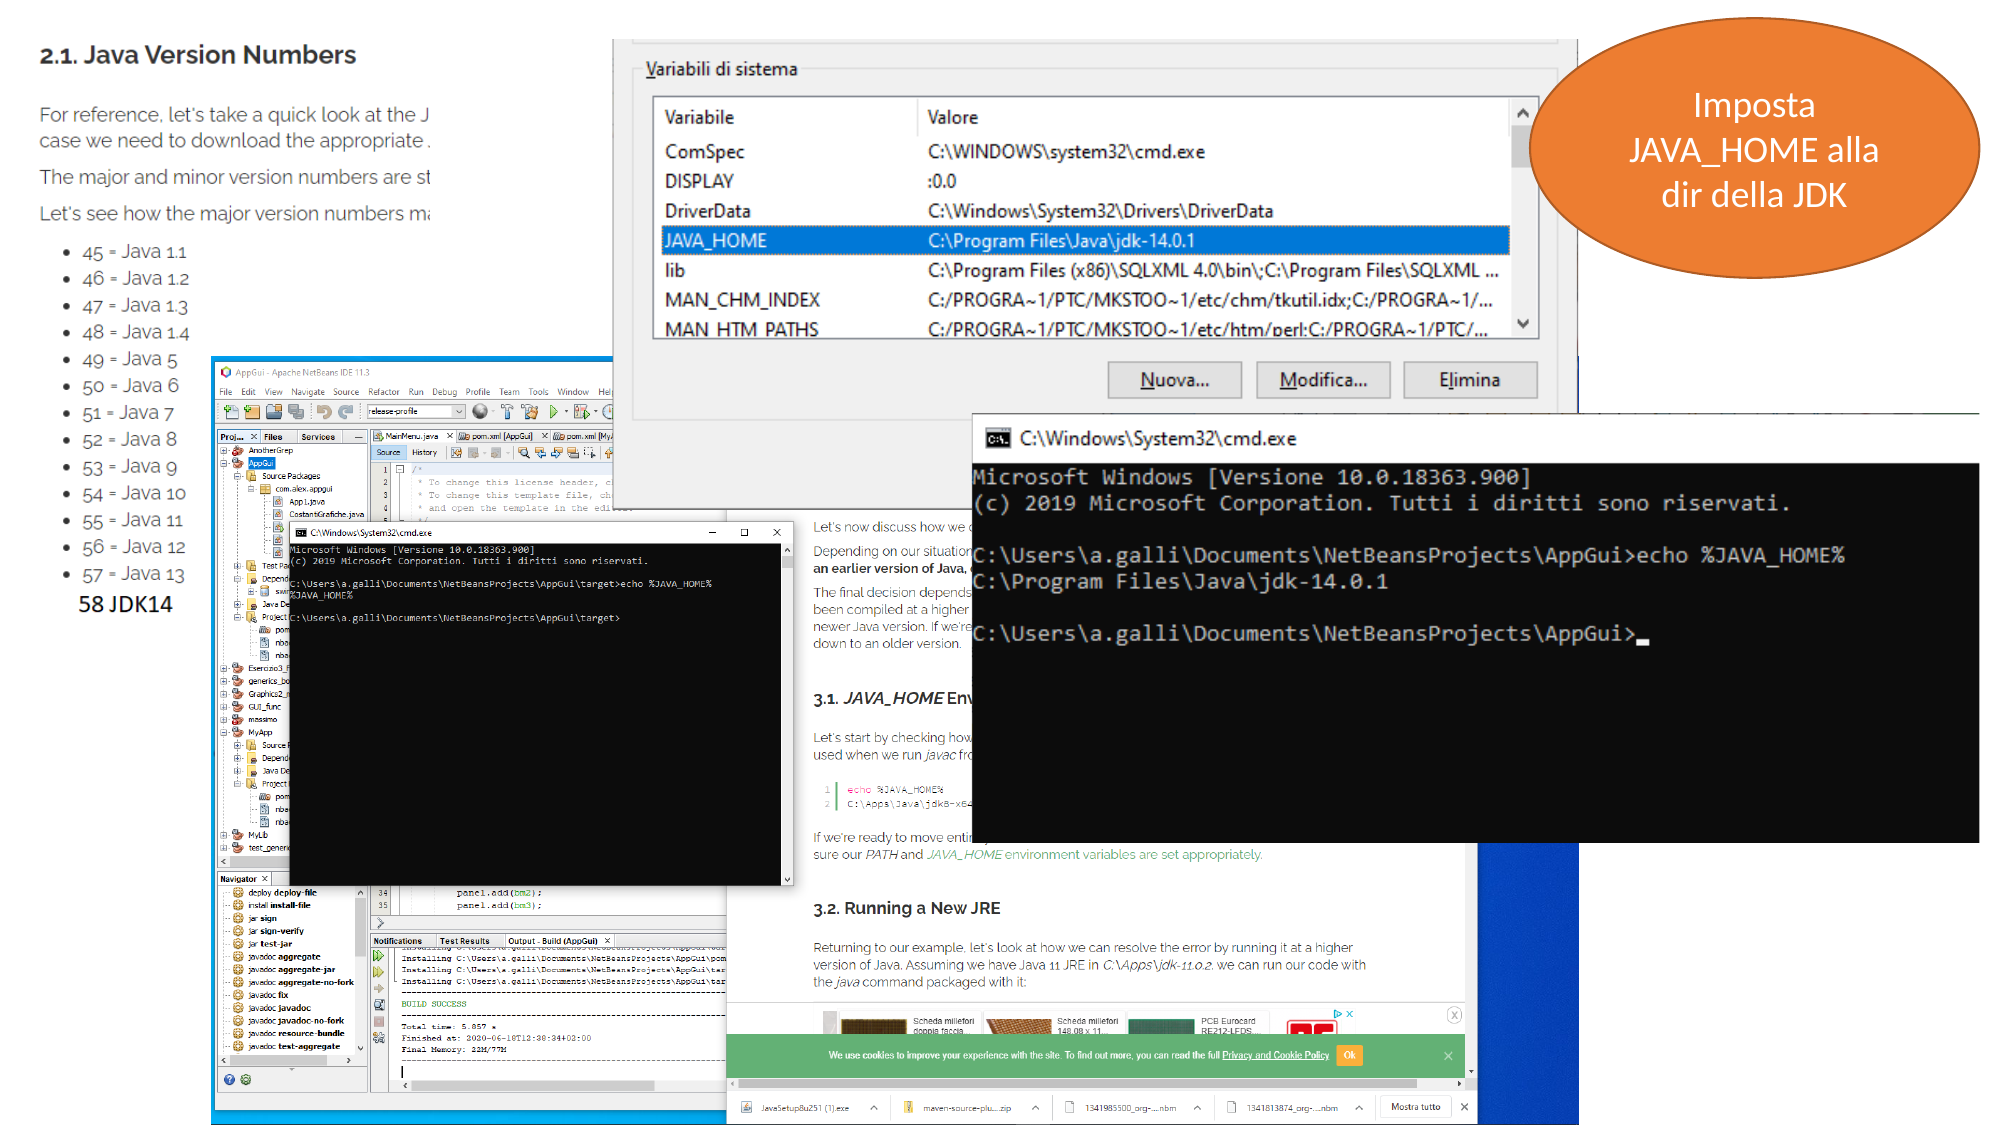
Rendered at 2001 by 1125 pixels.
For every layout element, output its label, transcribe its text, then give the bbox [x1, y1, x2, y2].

picture [215, 39, 1980, 1125]
picture [17, 39, 430, 639]
text_box Imposta JAVA_HOME alla dir della JDK [1579, 17, 1981, 279]
